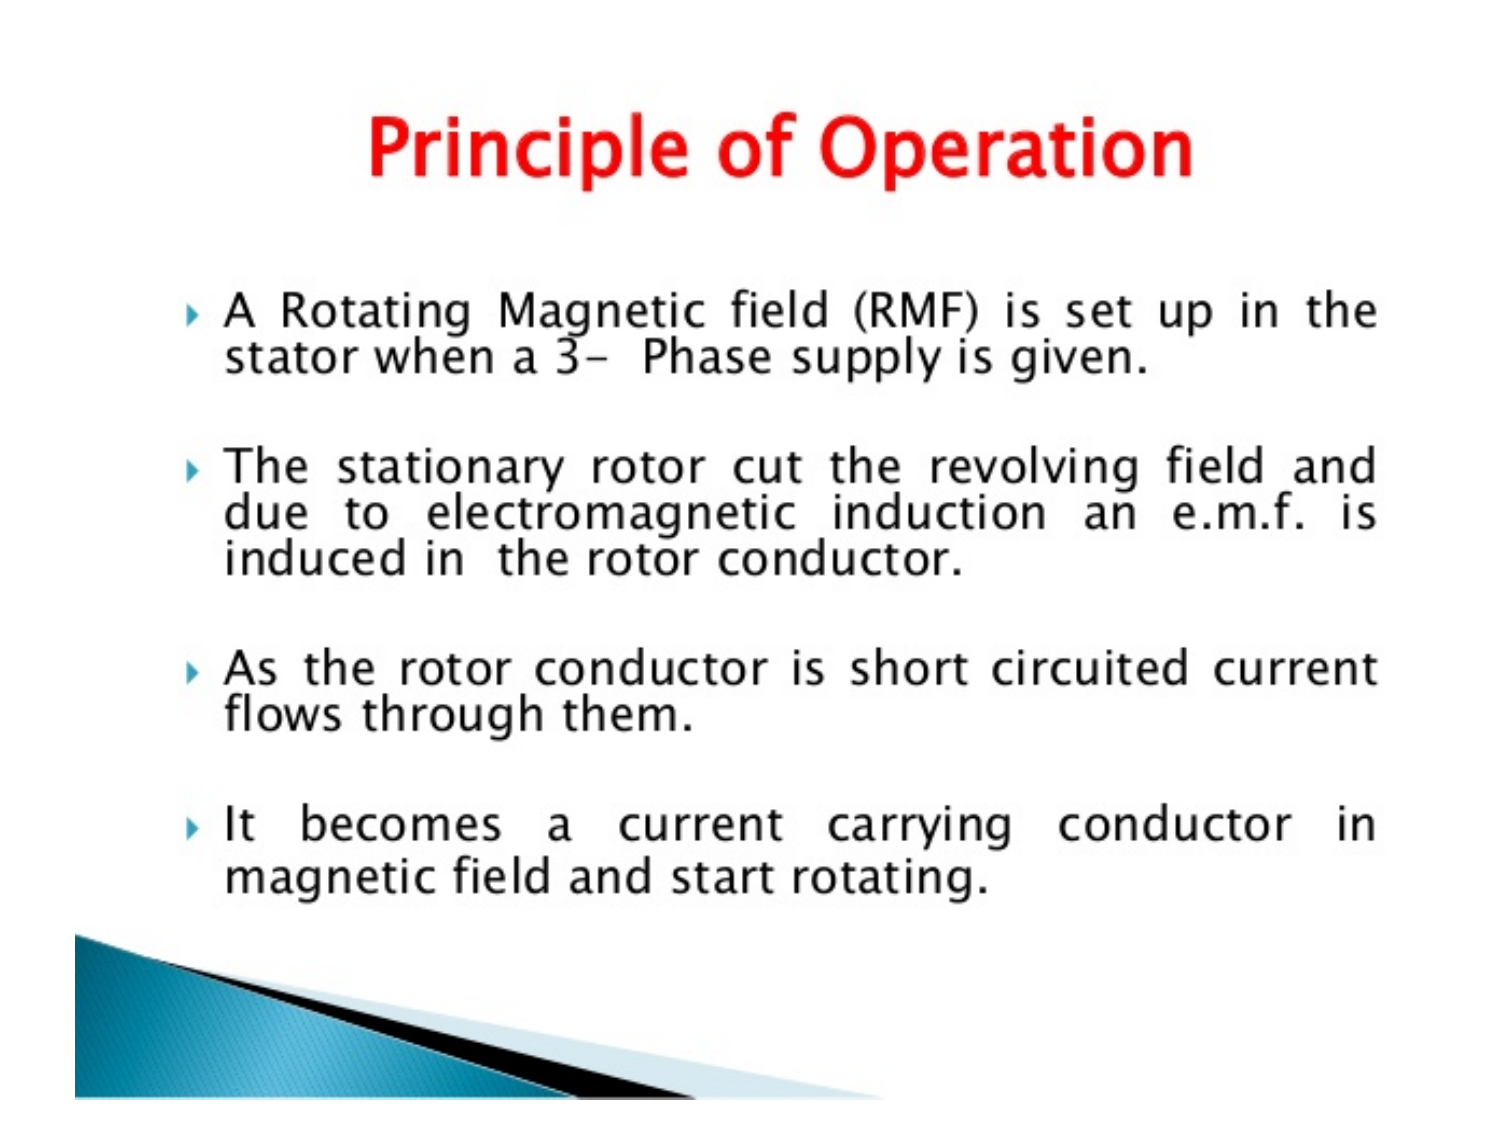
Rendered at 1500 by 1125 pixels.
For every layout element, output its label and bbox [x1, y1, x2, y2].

list [74, 49, 1451, 1101]
